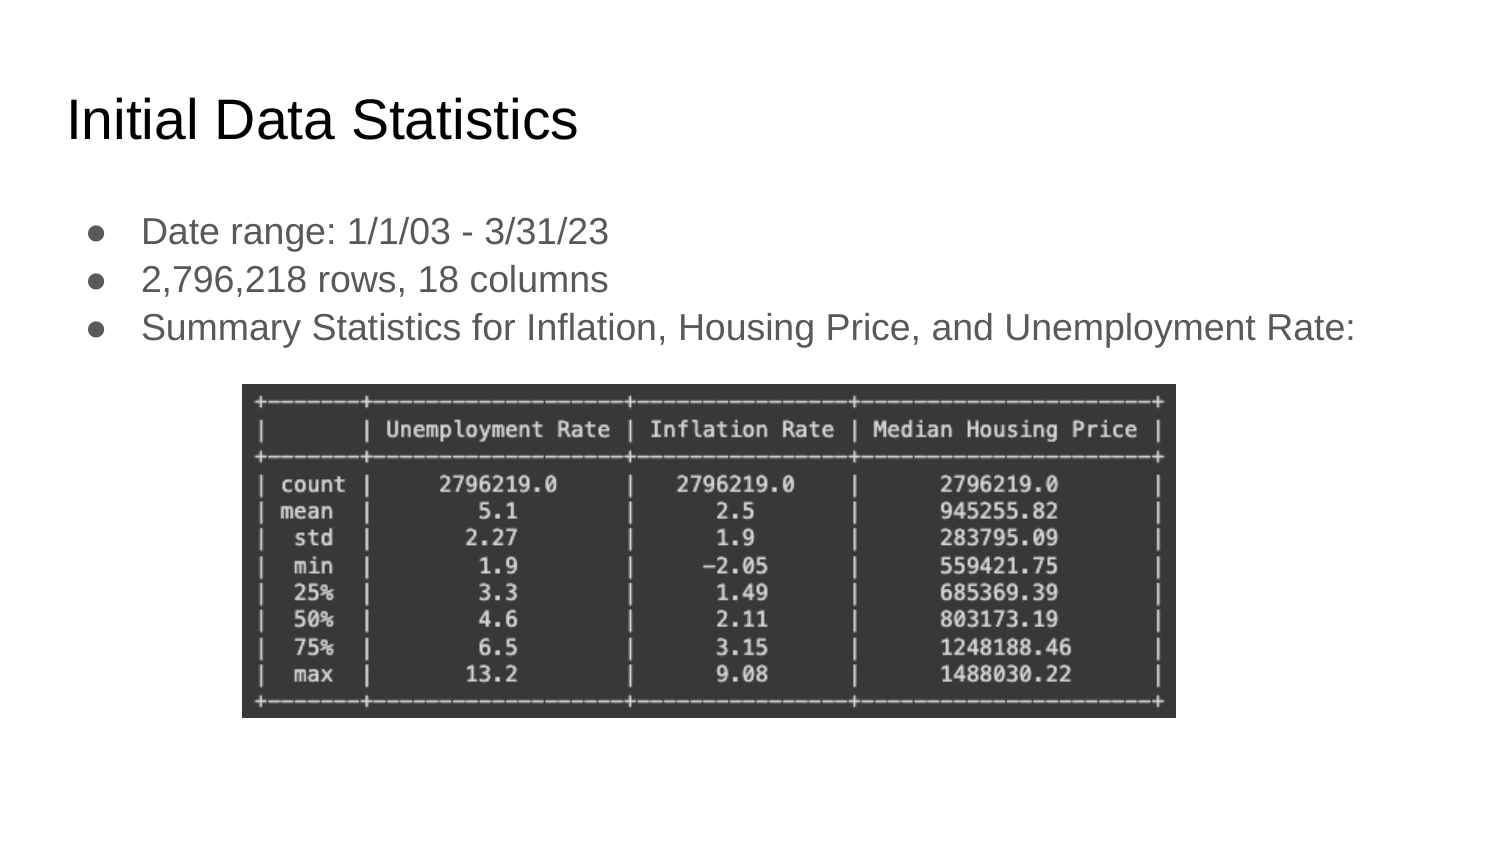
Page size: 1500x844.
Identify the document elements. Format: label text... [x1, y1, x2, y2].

title Initial Data Statistics [51, 72, 1449, 167]
list Date range: 1/1/03 - 3/31/23 2,796,218 rows, 18 columns Summary Statistics for Inflation, Housing Price, and Unemployment Rate: [51, 189, 1449, 750]
picture [241, 384, 1176, 718]
